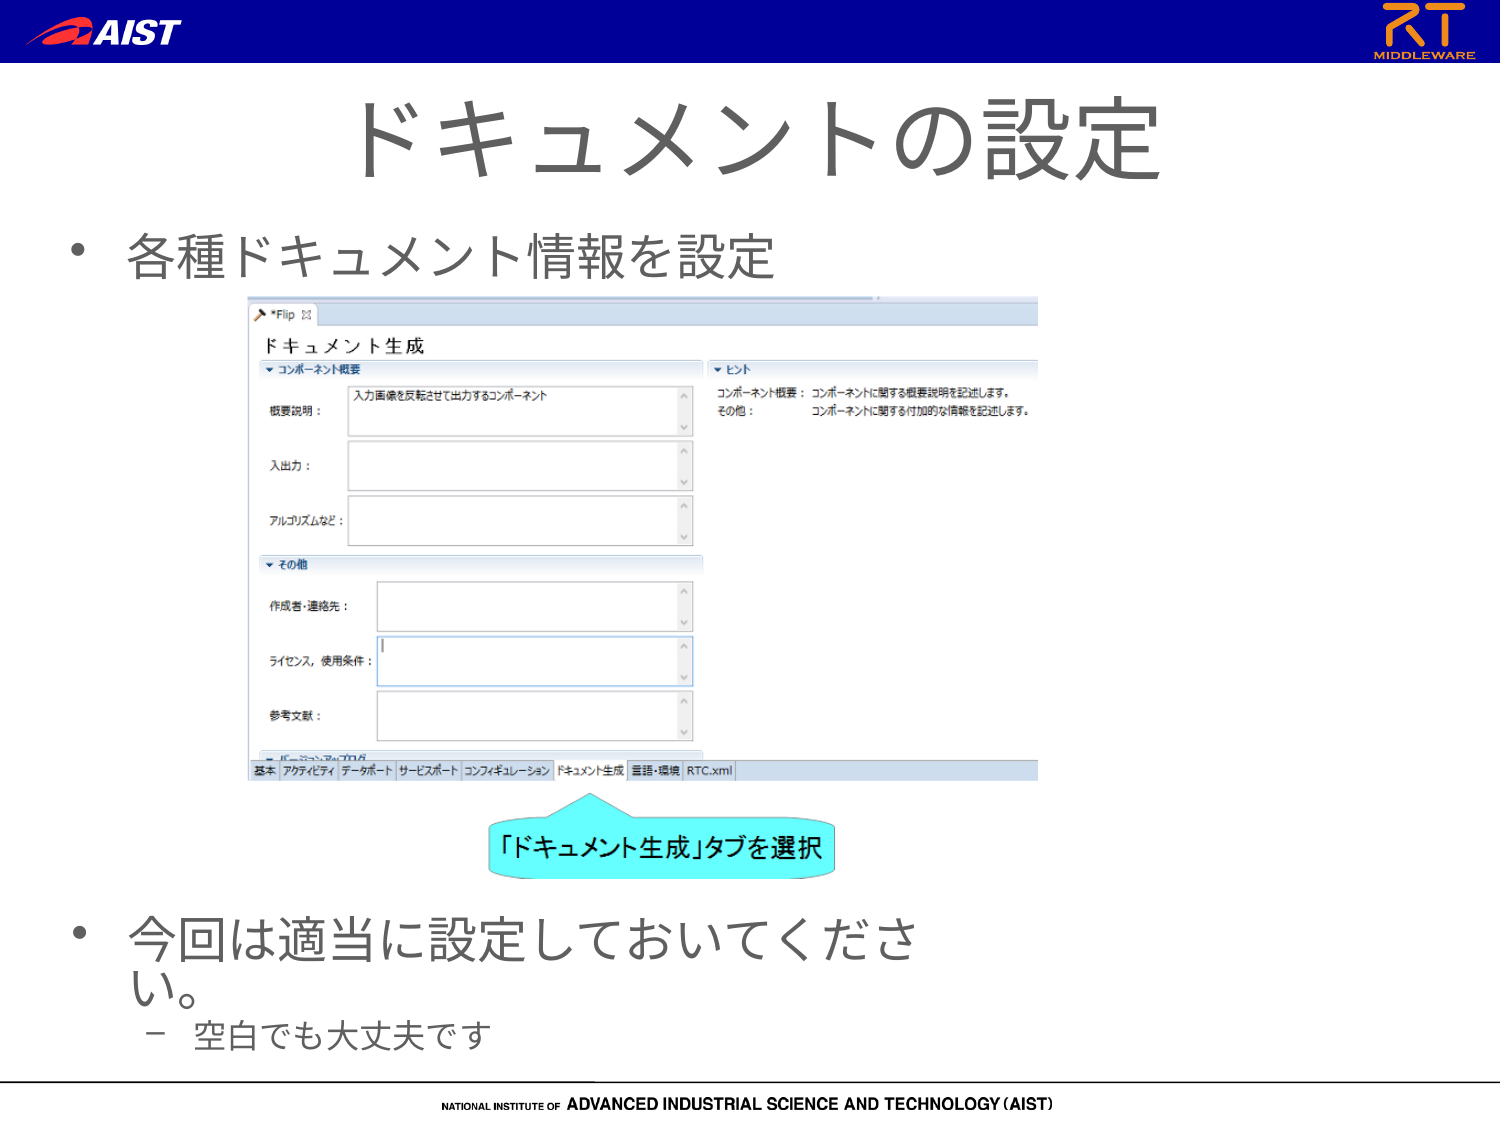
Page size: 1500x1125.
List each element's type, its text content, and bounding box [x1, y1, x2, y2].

picture [442, 1097, 1052, 1110]
text_box 各種ドキュメント情報を設定 [54, 230, 1312, 733]
picture [247, 296, 1038, 880]
text_box 今回は適当に設定しておいてください。 空白でも大丈夫です [56, 912, 987, 1023]
title ドキュメントの設定 [29, 66, 1474, 208]
picture [0, 0, 1500, 63]
